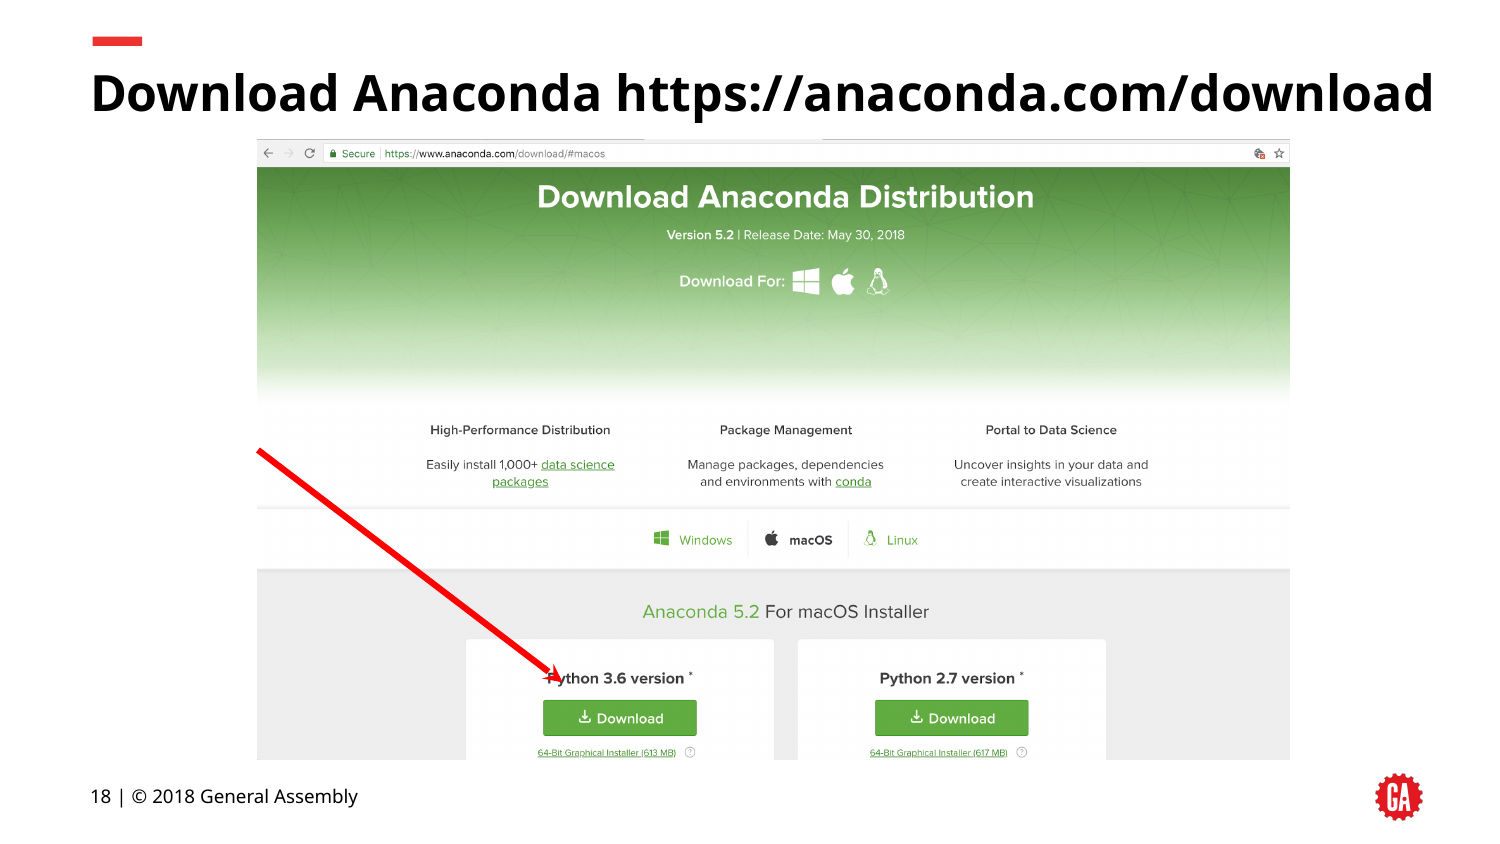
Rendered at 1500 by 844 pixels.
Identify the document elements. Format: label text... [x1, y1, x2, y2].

title Download Anaconda https://anaconda.com/download [75, 46, 1473, 140]
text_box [257, 449, 563, 683]
picture [257, 139, 1290, 761]
picture [1373, 771, 1425, 823]
slide_number 18 | © 2018 General Assembly [75, 764, 545, 830]
